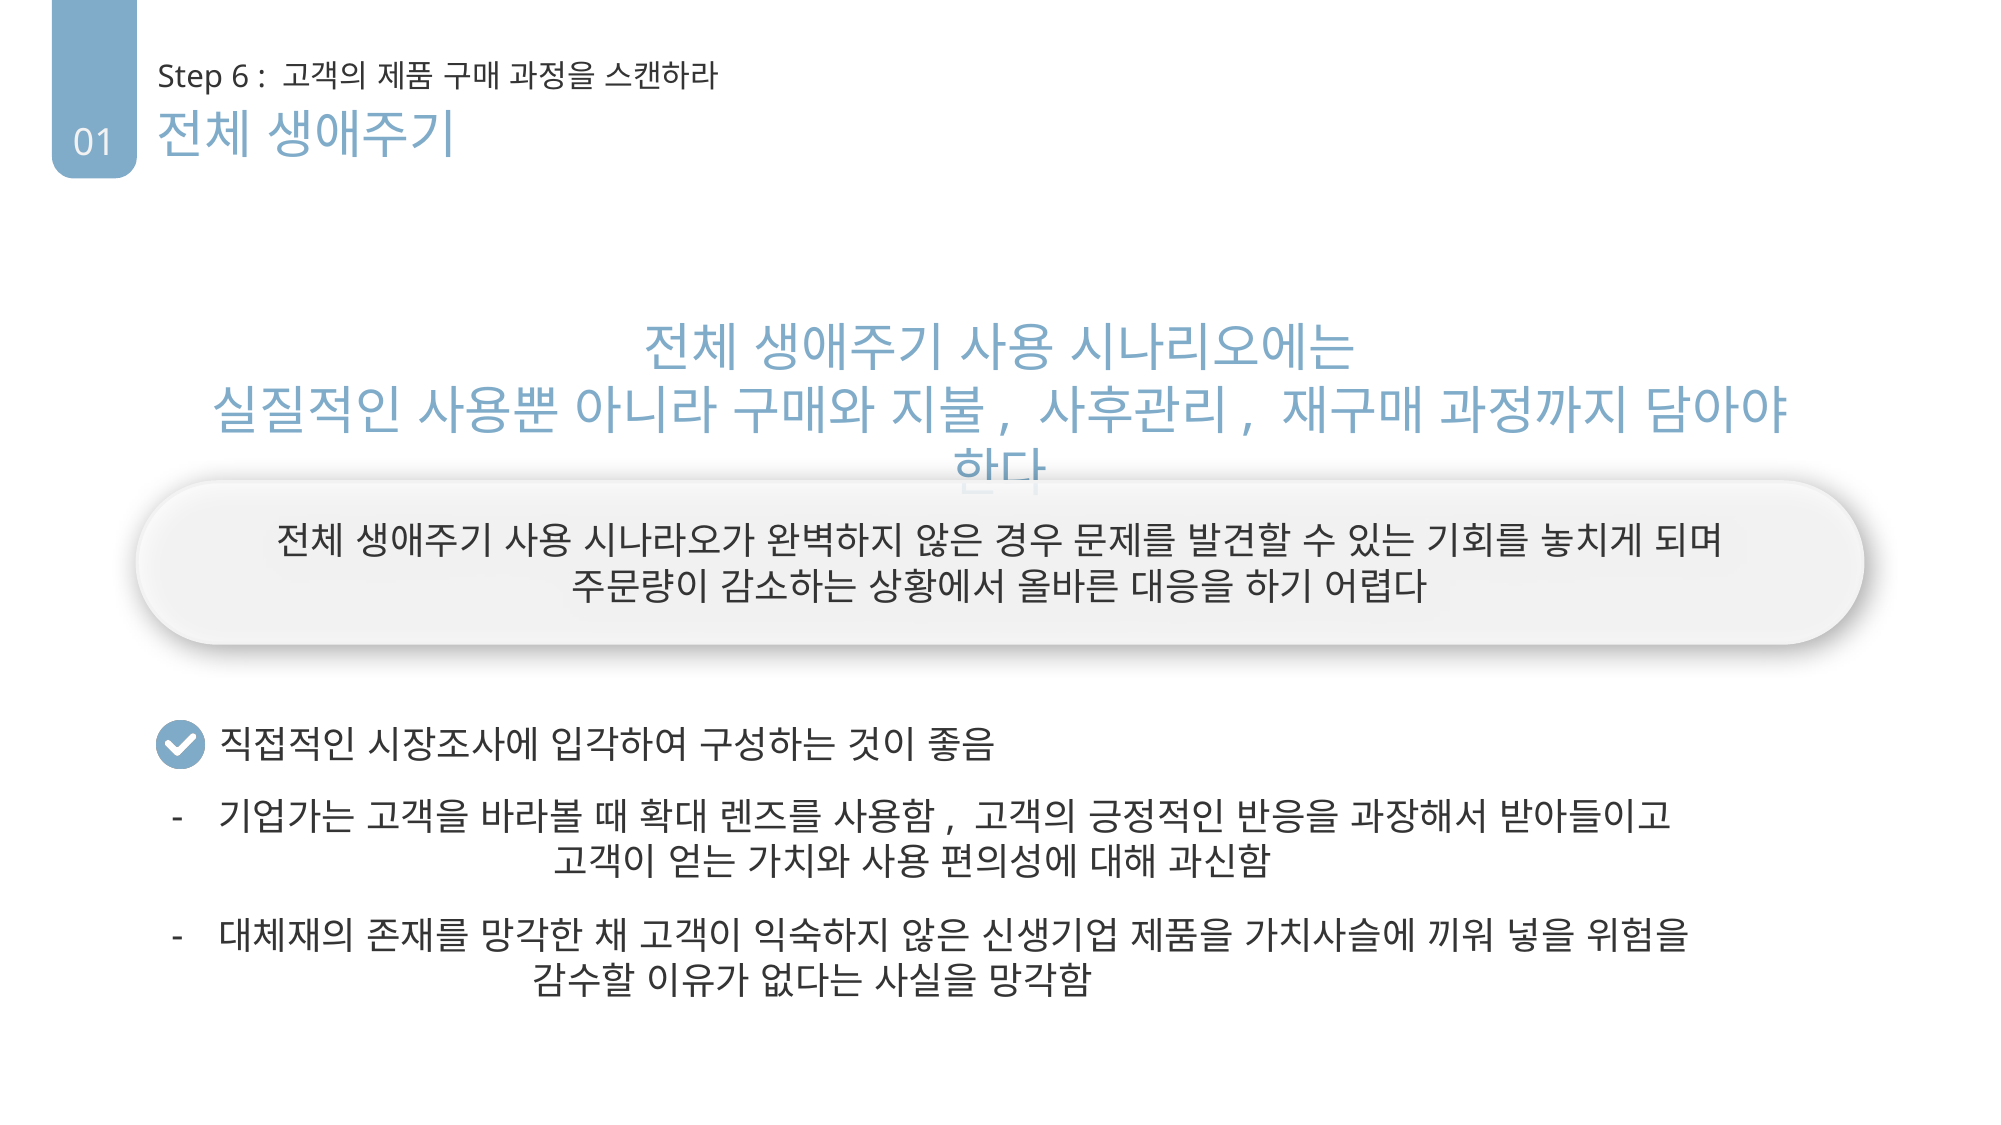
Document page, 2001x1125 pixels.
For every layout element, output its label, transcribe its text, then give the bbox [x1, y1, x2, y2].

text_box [156, 713, 1883, 1011]
text_box 전체 생애주기 [156, 93, 1635, 171]
text_box Step 6 : 고객의 제품 구매 과정을 스캔하라 [157, 48, 1328, 101]
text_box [47, 0, 141, 179]
text_box 전체 생애주기 사용 시나리오에는 실질적인 사용뿐 아니라 구매와 지불, 사후관리, 재구매 과정까지 담아야 한다 [186, 307, 1814, 474]
text_box 전체 생애주기 사용 시나라오가 완벽하지 않은 경우 문제를 발견할 수 있는 기회를 놓치게 되며 주문량이 감소하는 상황에서 올바른 대응을 하기 어렵다 [135, 480, 1865, 645]
